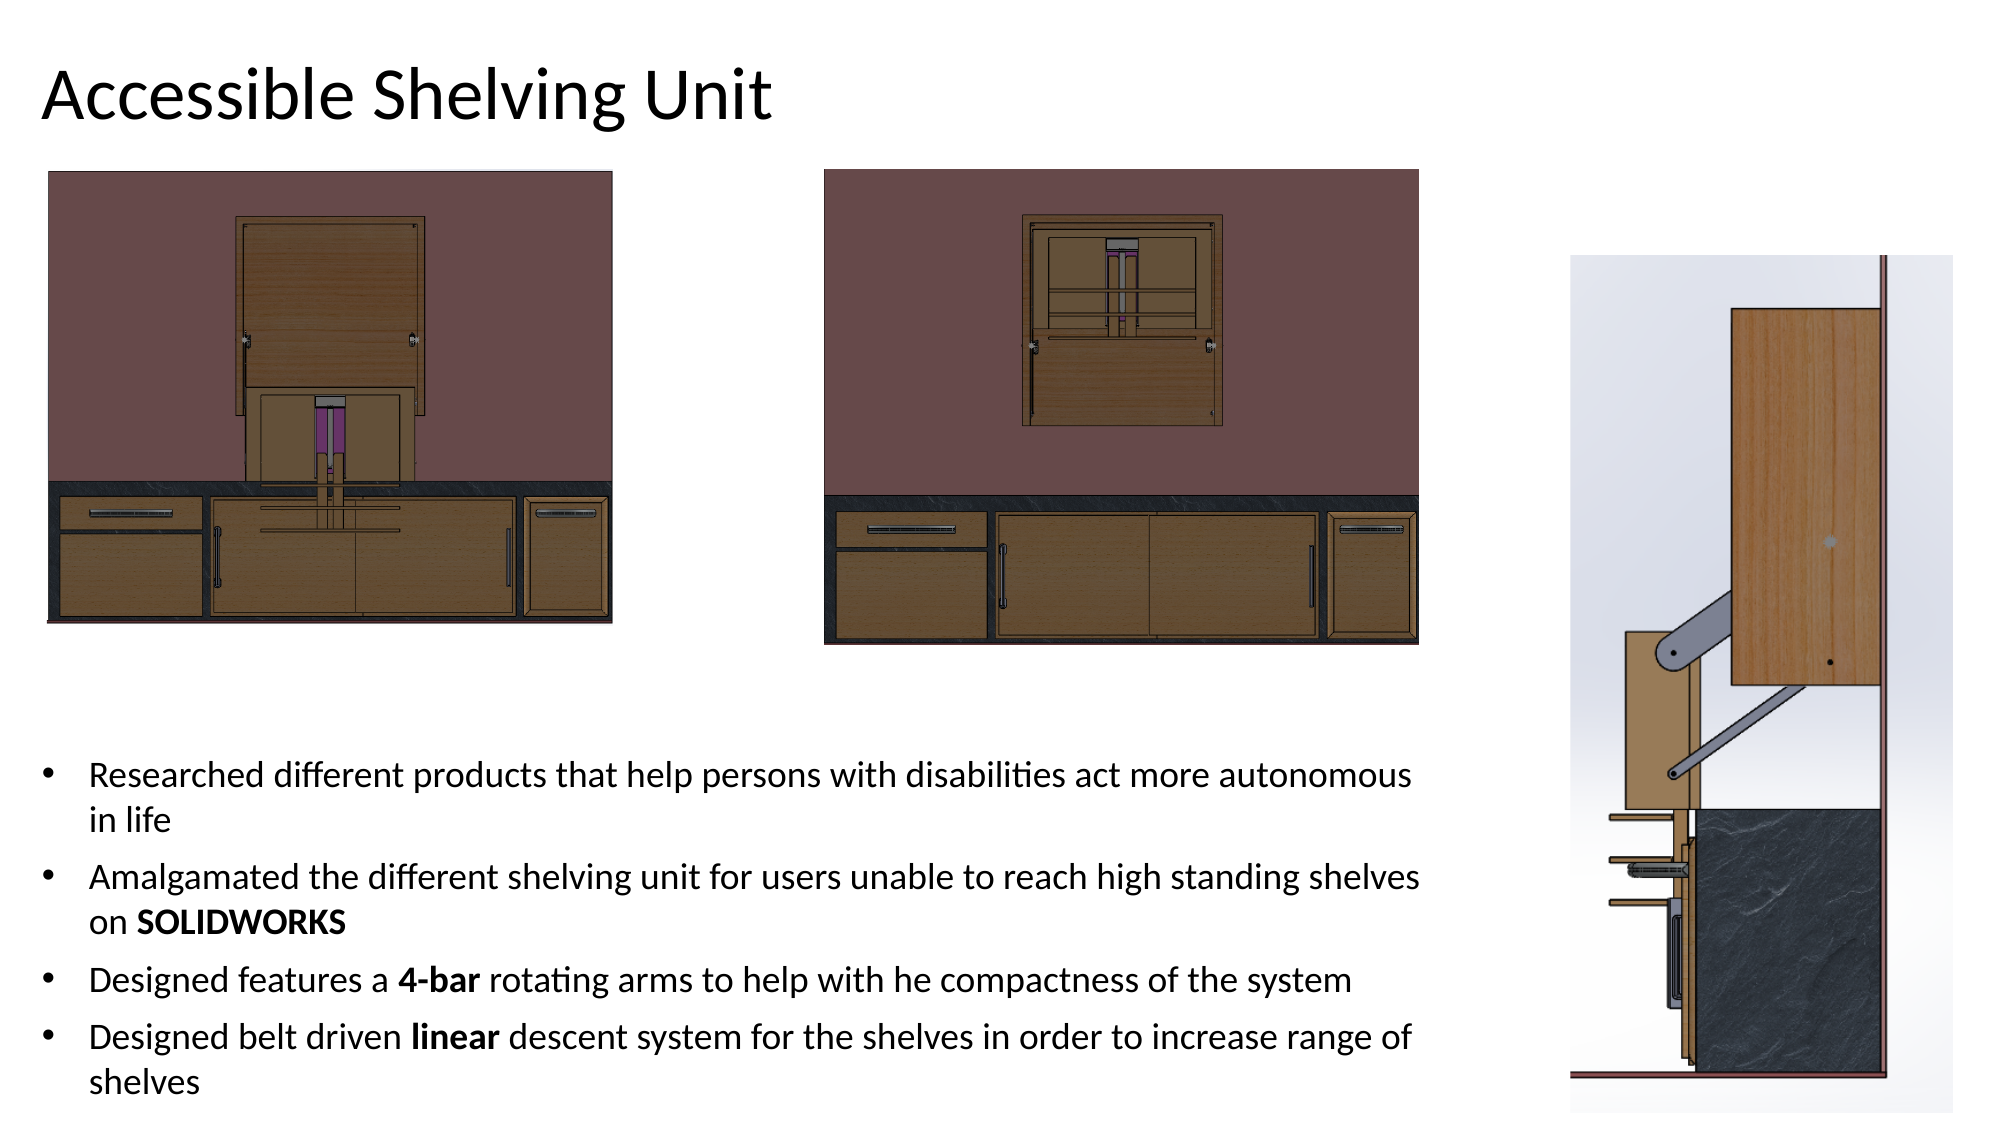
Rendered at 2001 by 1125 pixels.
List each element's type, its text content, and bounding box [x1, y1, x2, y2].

picture [46, 169, 613, 626]
text_box Researched different products that help persons with disabilities act more autonomous in life Amalgamated the different shelving unit for users unable to reach high standing shelves on SOLIDWORKS Designed features a 4-bar rotating arms to help with he compactness of the system Designed belt driven linear descent system for the shelves in order to increase range of shelves [27, 742, 1451, 1110]
picture [823, 169, 1419, 645]
picture [1570, 255, 1953, 1113]
text_box Accessible Shelving Unit [27, 37, 899, 142]
